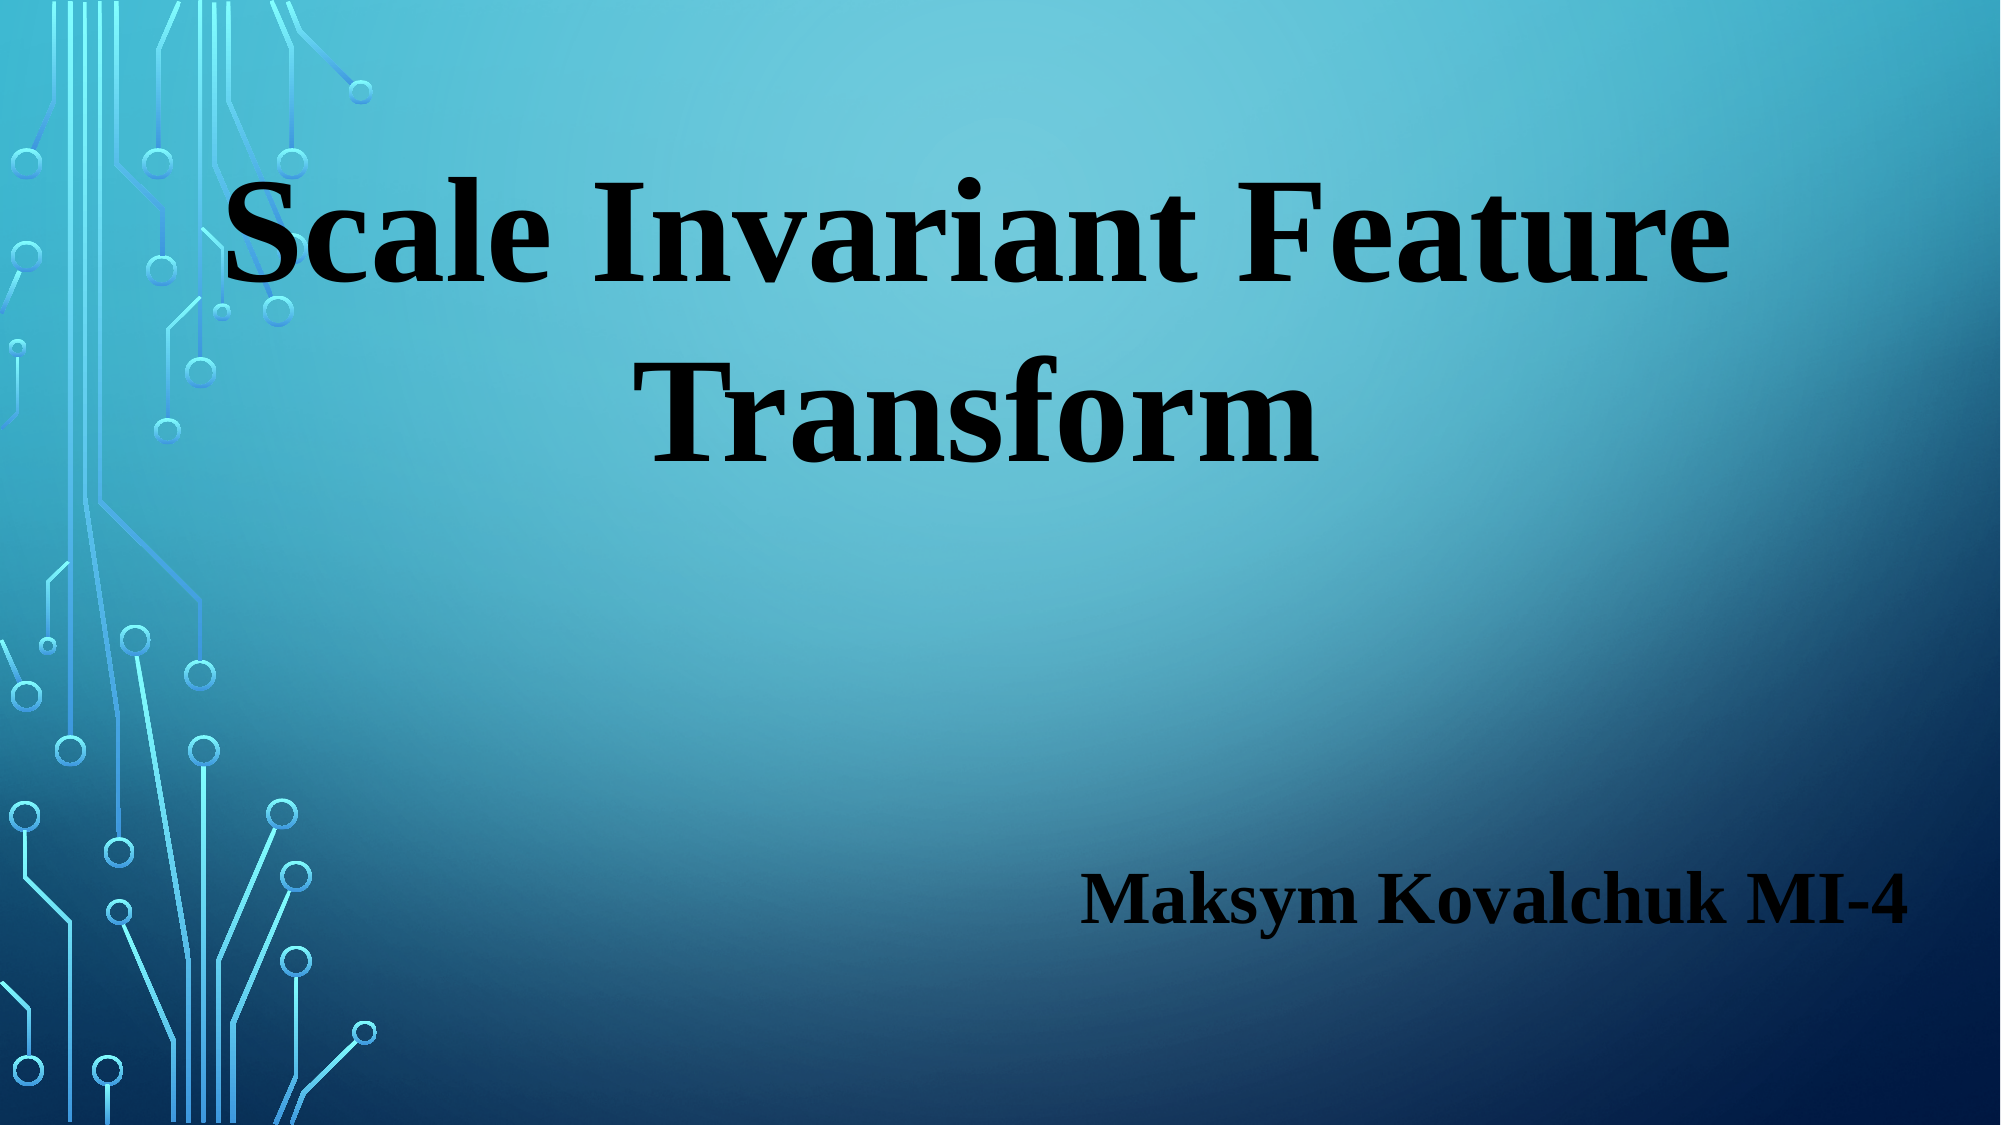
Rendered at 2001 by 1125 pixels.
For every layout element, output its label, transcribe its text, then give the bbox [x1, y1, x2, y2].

text_box Scale Invariant Feature Transform [134, 124, 1820, 500]
text_box Maksym Kovalchuk MI-4 [1043, 840, 1924, 946]
